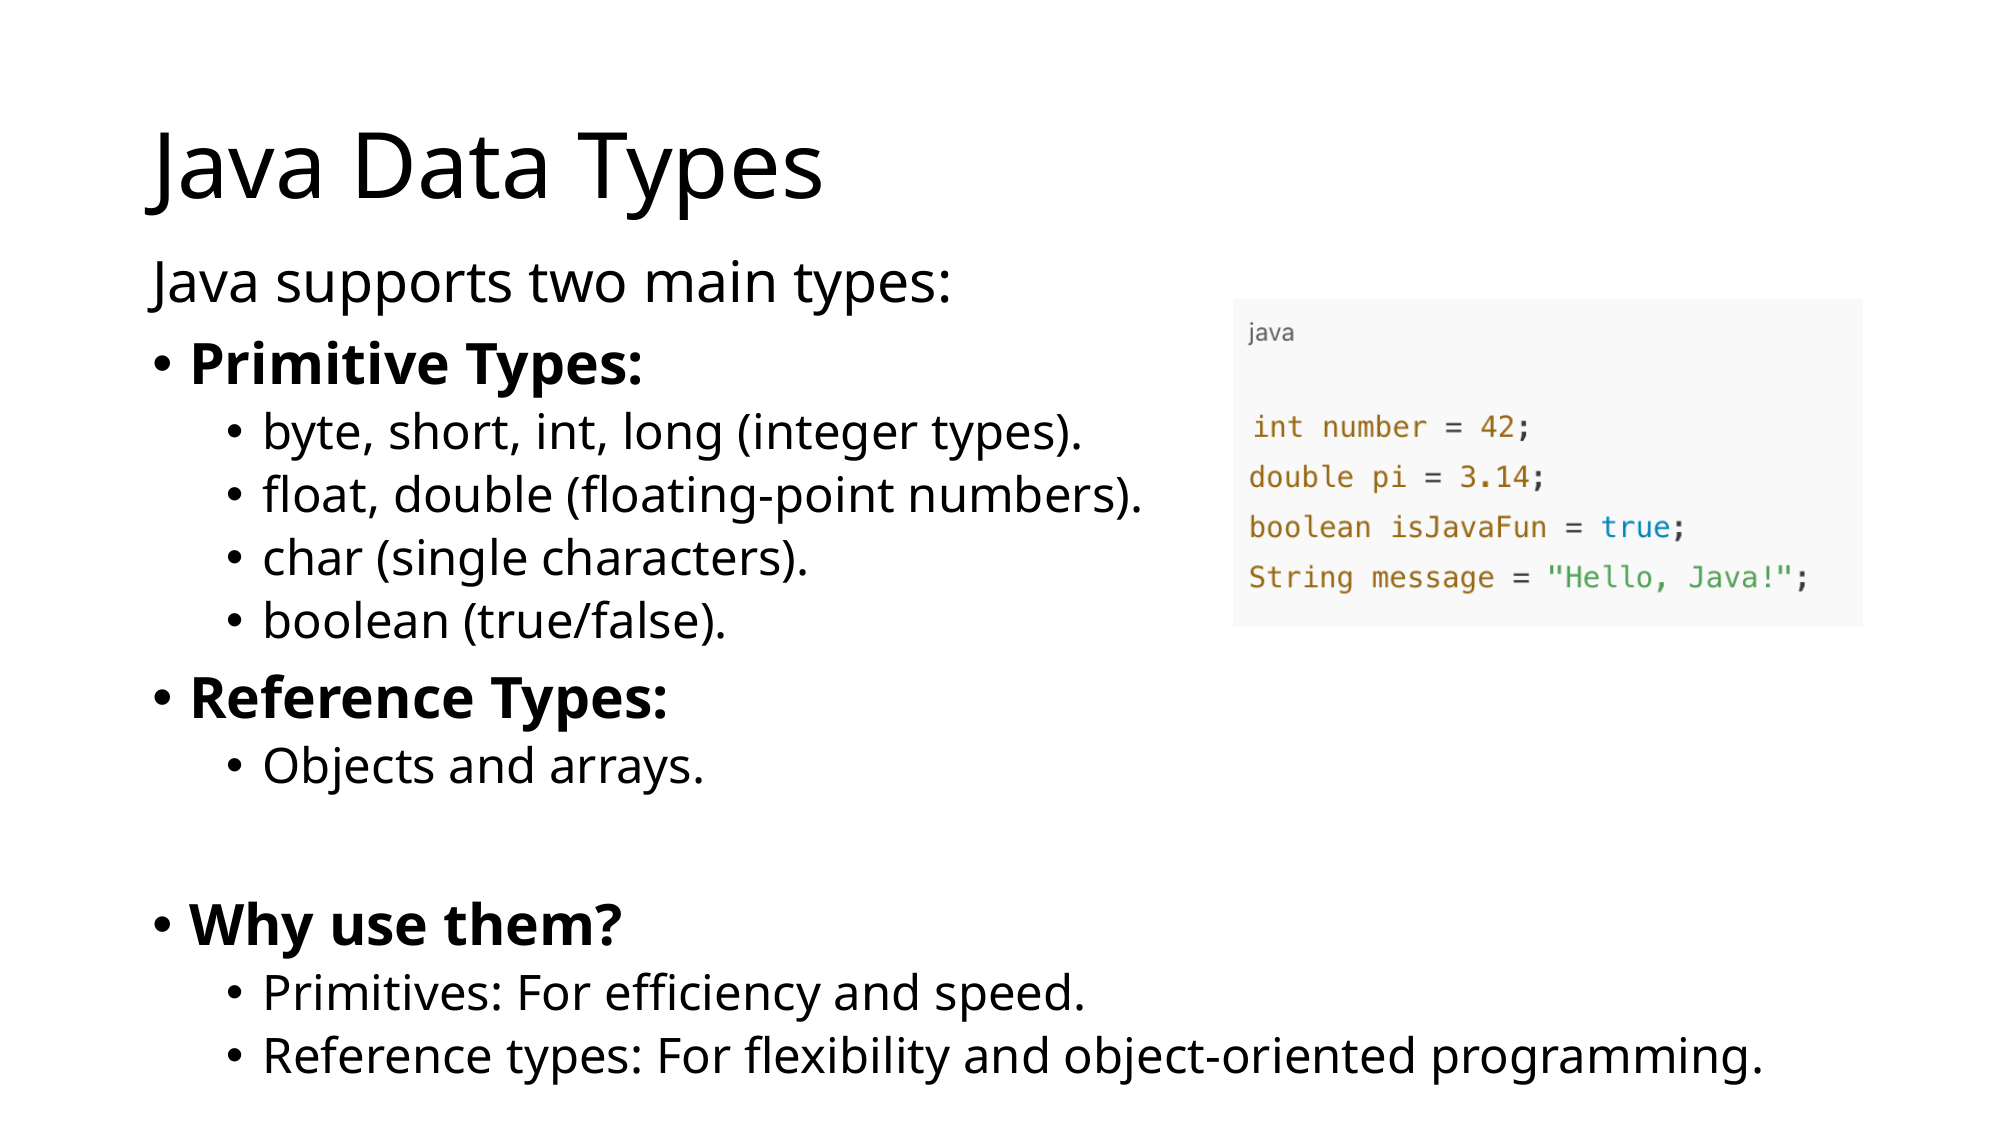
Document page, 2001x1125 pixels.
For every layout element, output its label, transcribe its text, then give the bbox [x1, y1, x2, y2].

picture [1232, 299, 1863, 628]
title Java Data Types [137, 59, 1863, 245]
list Java supports two main types: Primitive Types: byte, short, int, long (integer types). float, double (floating-point numbers). char (single characters). boolean (true/false). Reference Types: Objects and arrays. Why use them? Primitives: For efficiency and speed. Reference types: For flexibility and object-oriented programming. [137, 245, 1863, 1098]
